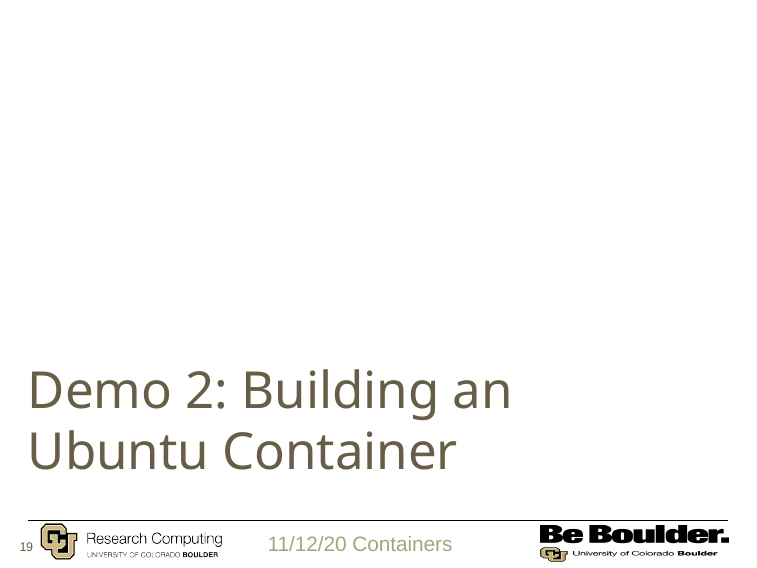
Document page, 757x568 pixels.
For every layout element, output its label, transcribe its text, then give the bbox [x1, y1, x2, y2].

picture [540, 525, 729, 562]
picture [40, 523, 222, 560]
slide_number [265, 530, 489, 556]
title Demo 2: Building an Ubuntu Container [27, 357, 664, 481]
slide_number 19 [15, 539, 35, 562]
